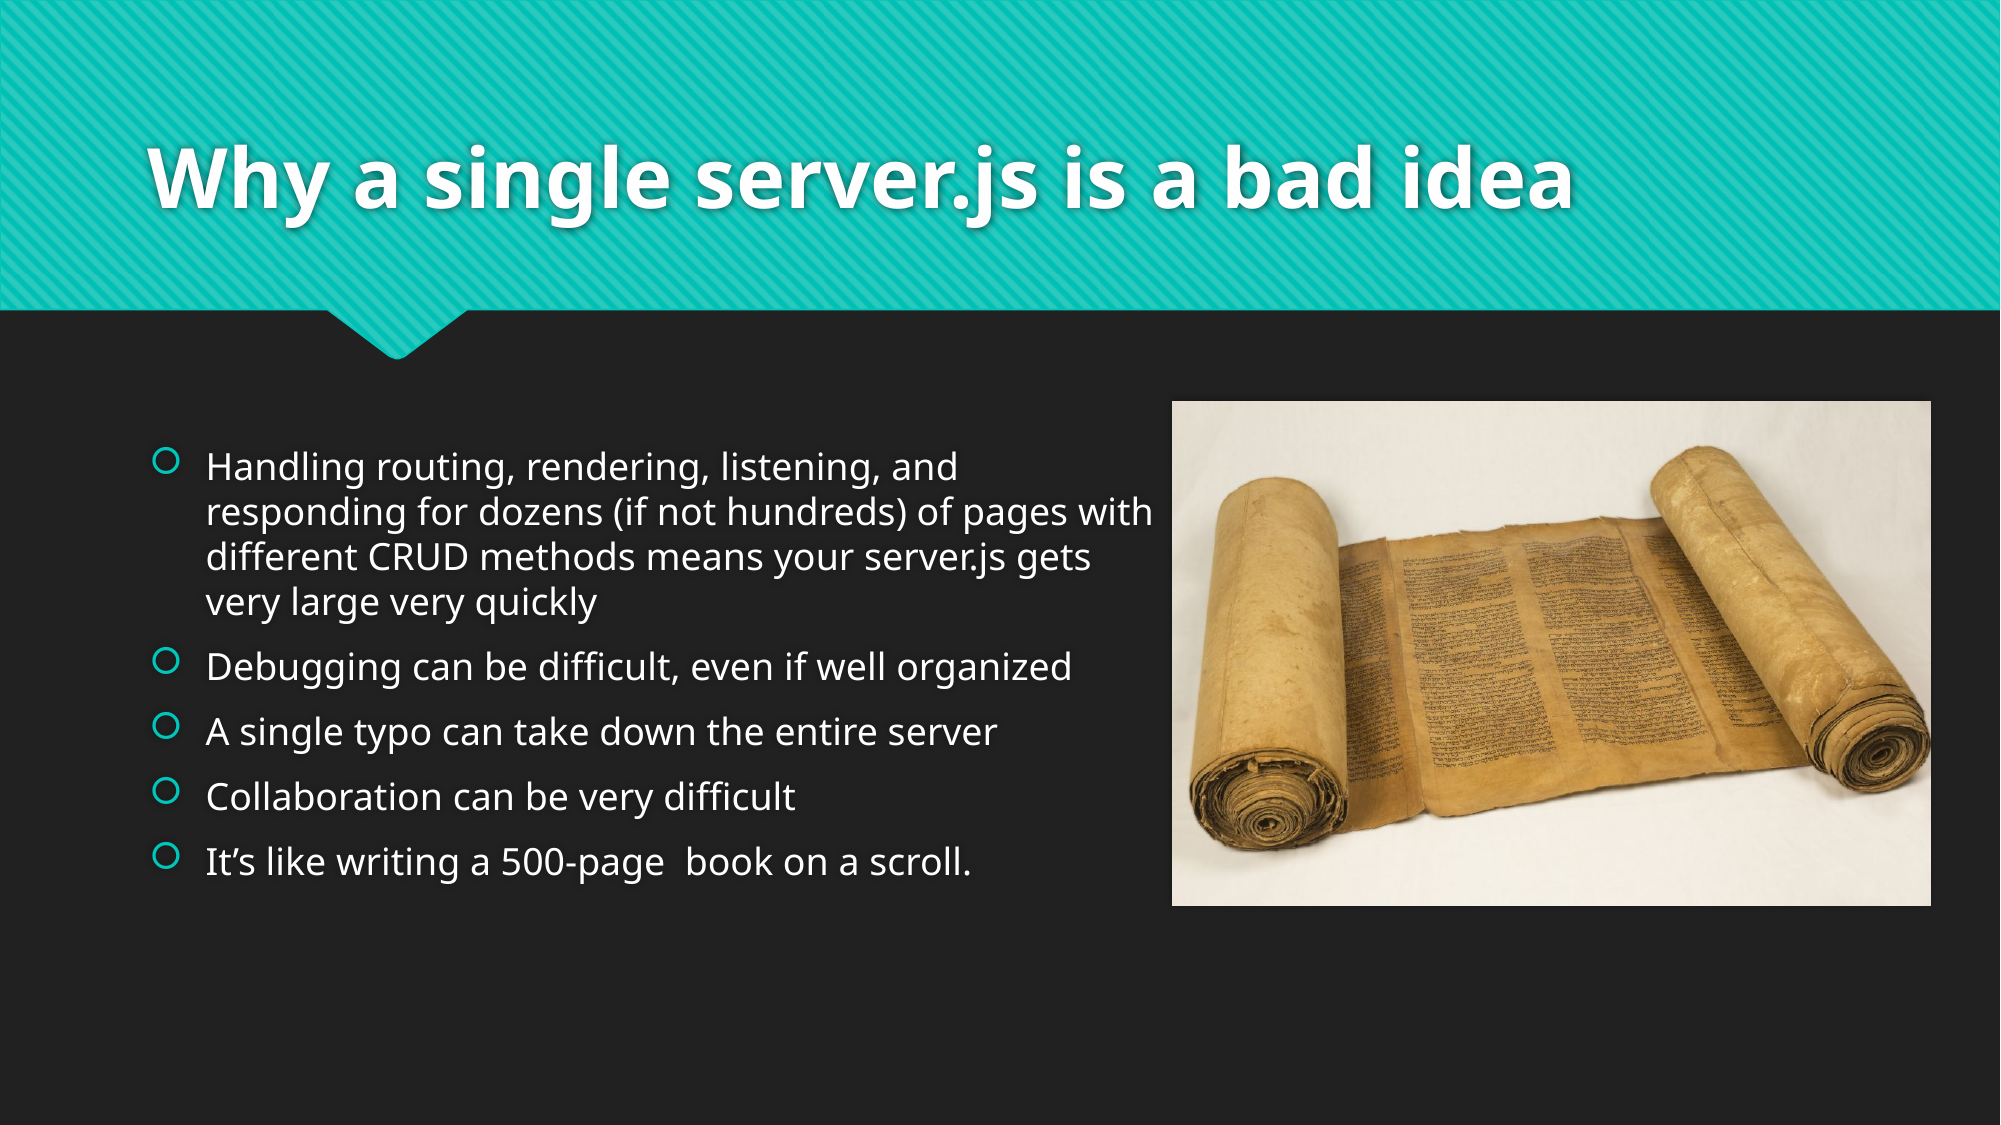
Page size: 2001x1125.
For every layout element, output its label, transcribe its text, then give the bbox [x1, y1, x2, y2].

list Handling routing, rendering, listening, and responding for dozens (if not hundreds) of pages with different CRUD methods means your server.js gets very large very quickly Debugging can be difficult, even if well organized A single typo can take down the entire server Collaboration can be very difficult It’s like writing a 500-page book on a scroll. [134, 364, 1173, 962]
title Why a single server.js is a bad idea [132, 73, 1868, 233]
picture [1172, 400, 1931, 907]
